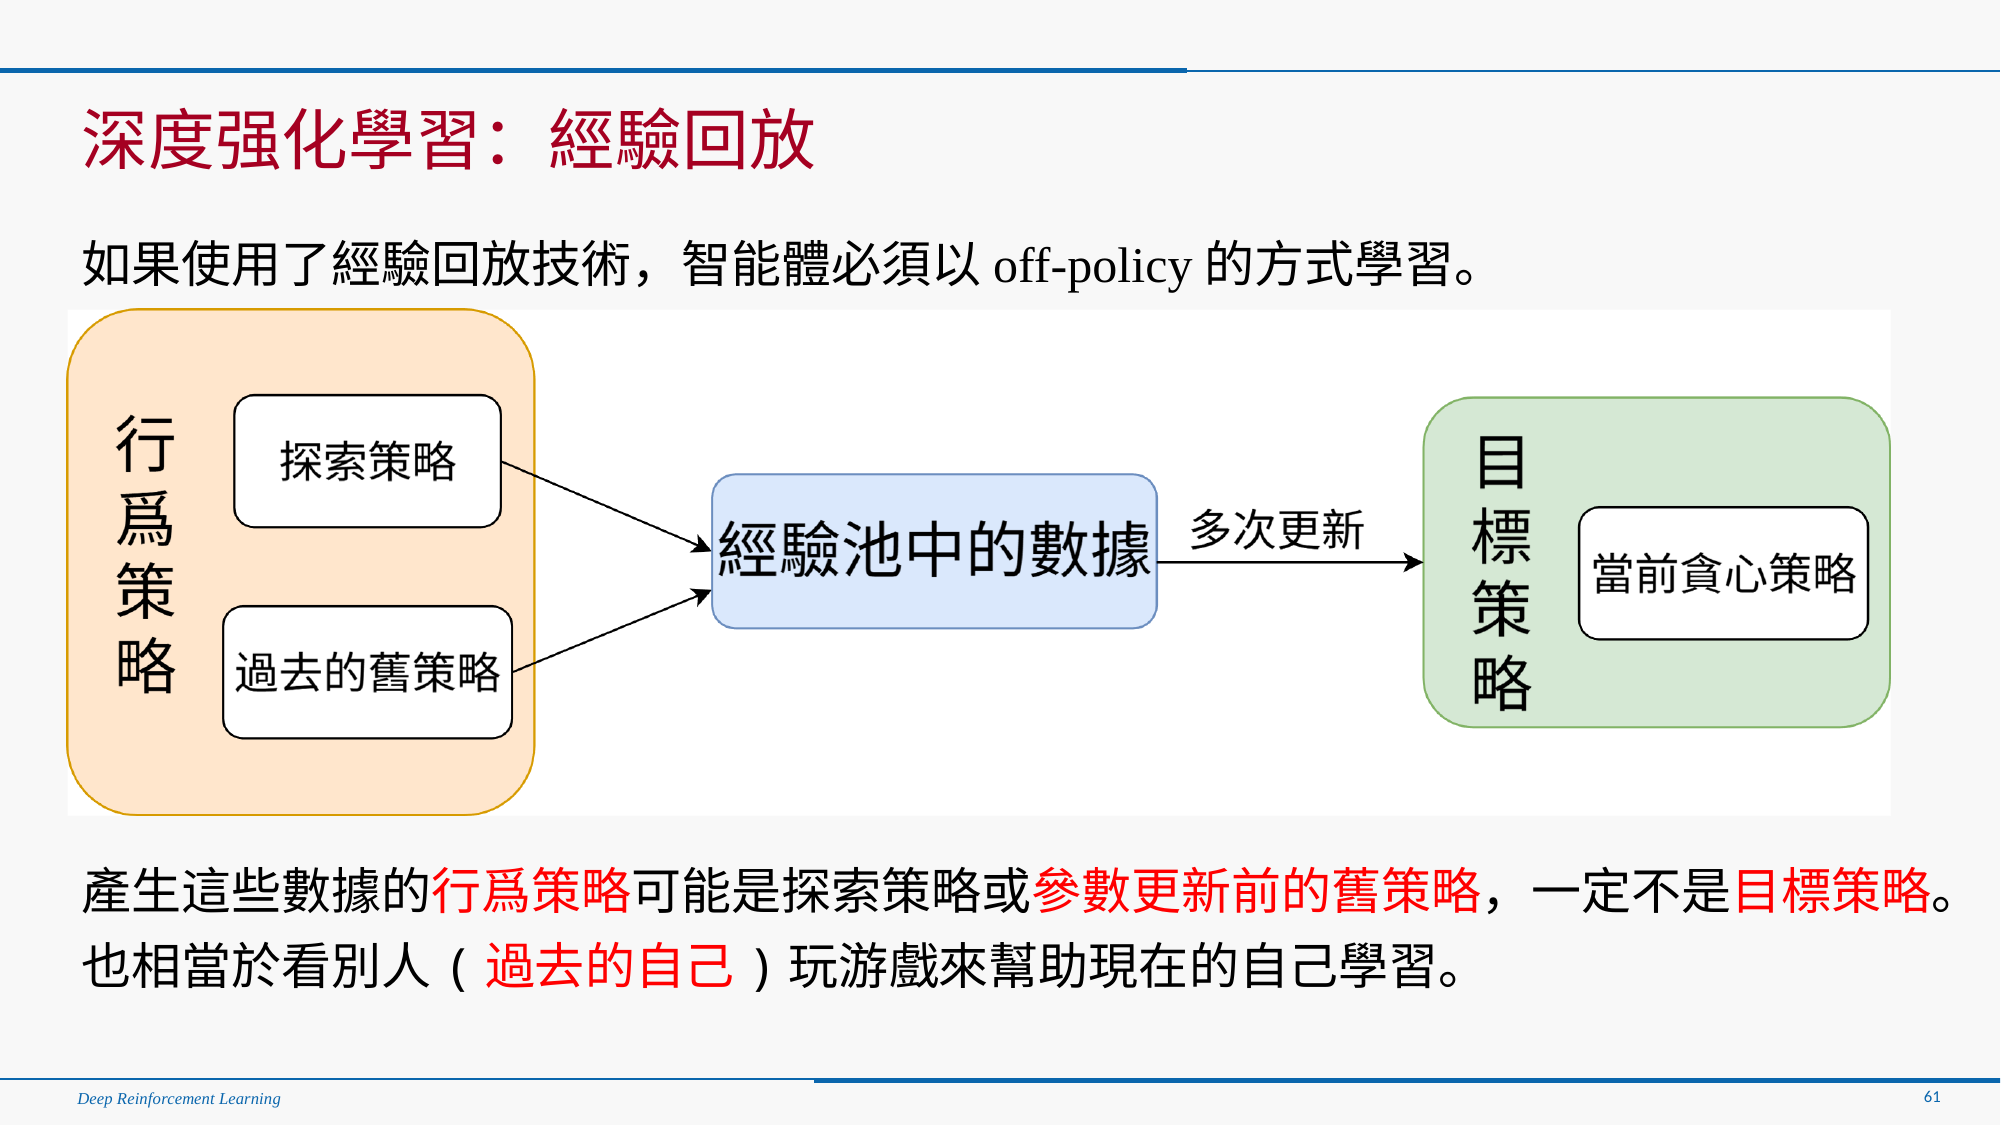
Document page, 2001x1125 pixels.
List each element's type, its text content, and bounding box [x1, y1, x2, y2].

list 深度强化學習：經驗回放 [66, 97, 1931, 178]
picture [66, 308, 1891, 817]
text_box 如果使用了經驗回放技術，智能體必須以off-policy的方式學習。 [66, 209, 2000, 300]
slide_number 61 [1890, 1078, 1974, 1111]
text_box 產生這些數據的行爲策略可能是探索策略或參數更新前的舊策略，一定不是目標策略。 也相當於看別人(過去的自己)玩游戲來幫助現在的自己學習。 [66, 837, 1959, 1002]
